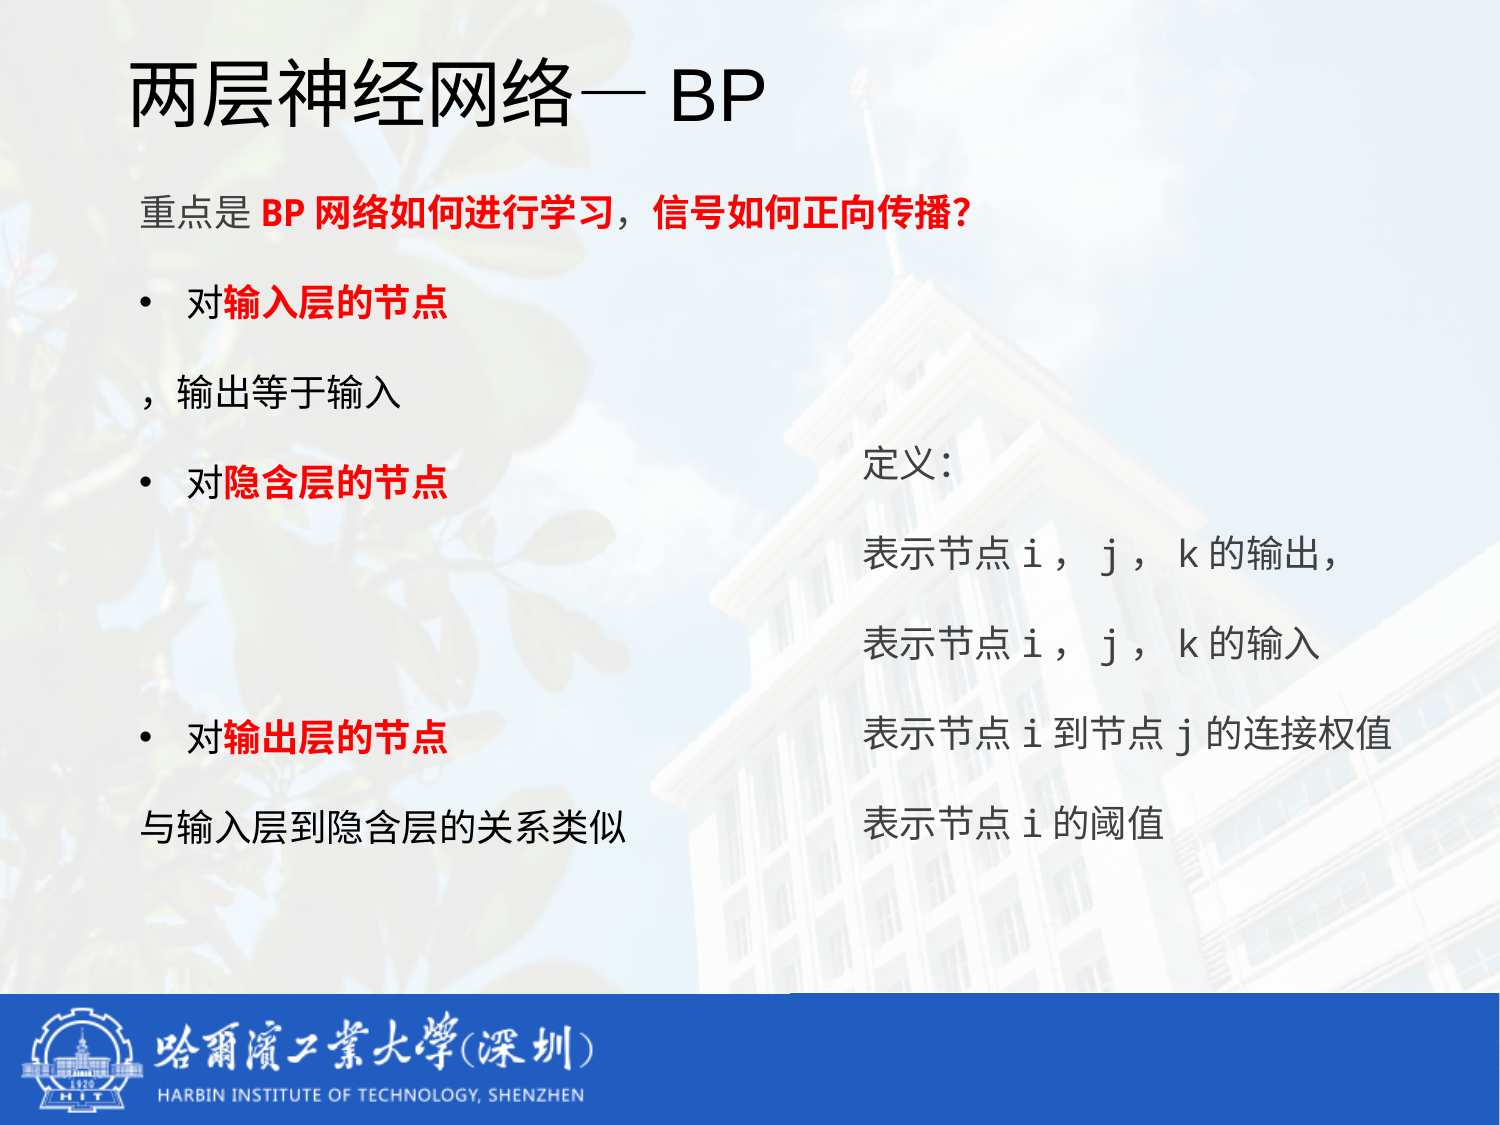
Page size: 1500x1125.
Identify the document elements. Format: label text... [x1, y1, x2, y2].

title 两层神经网络—BP [124, 0, 1088, 186]
picture [0, 992, 1500, 1125]
